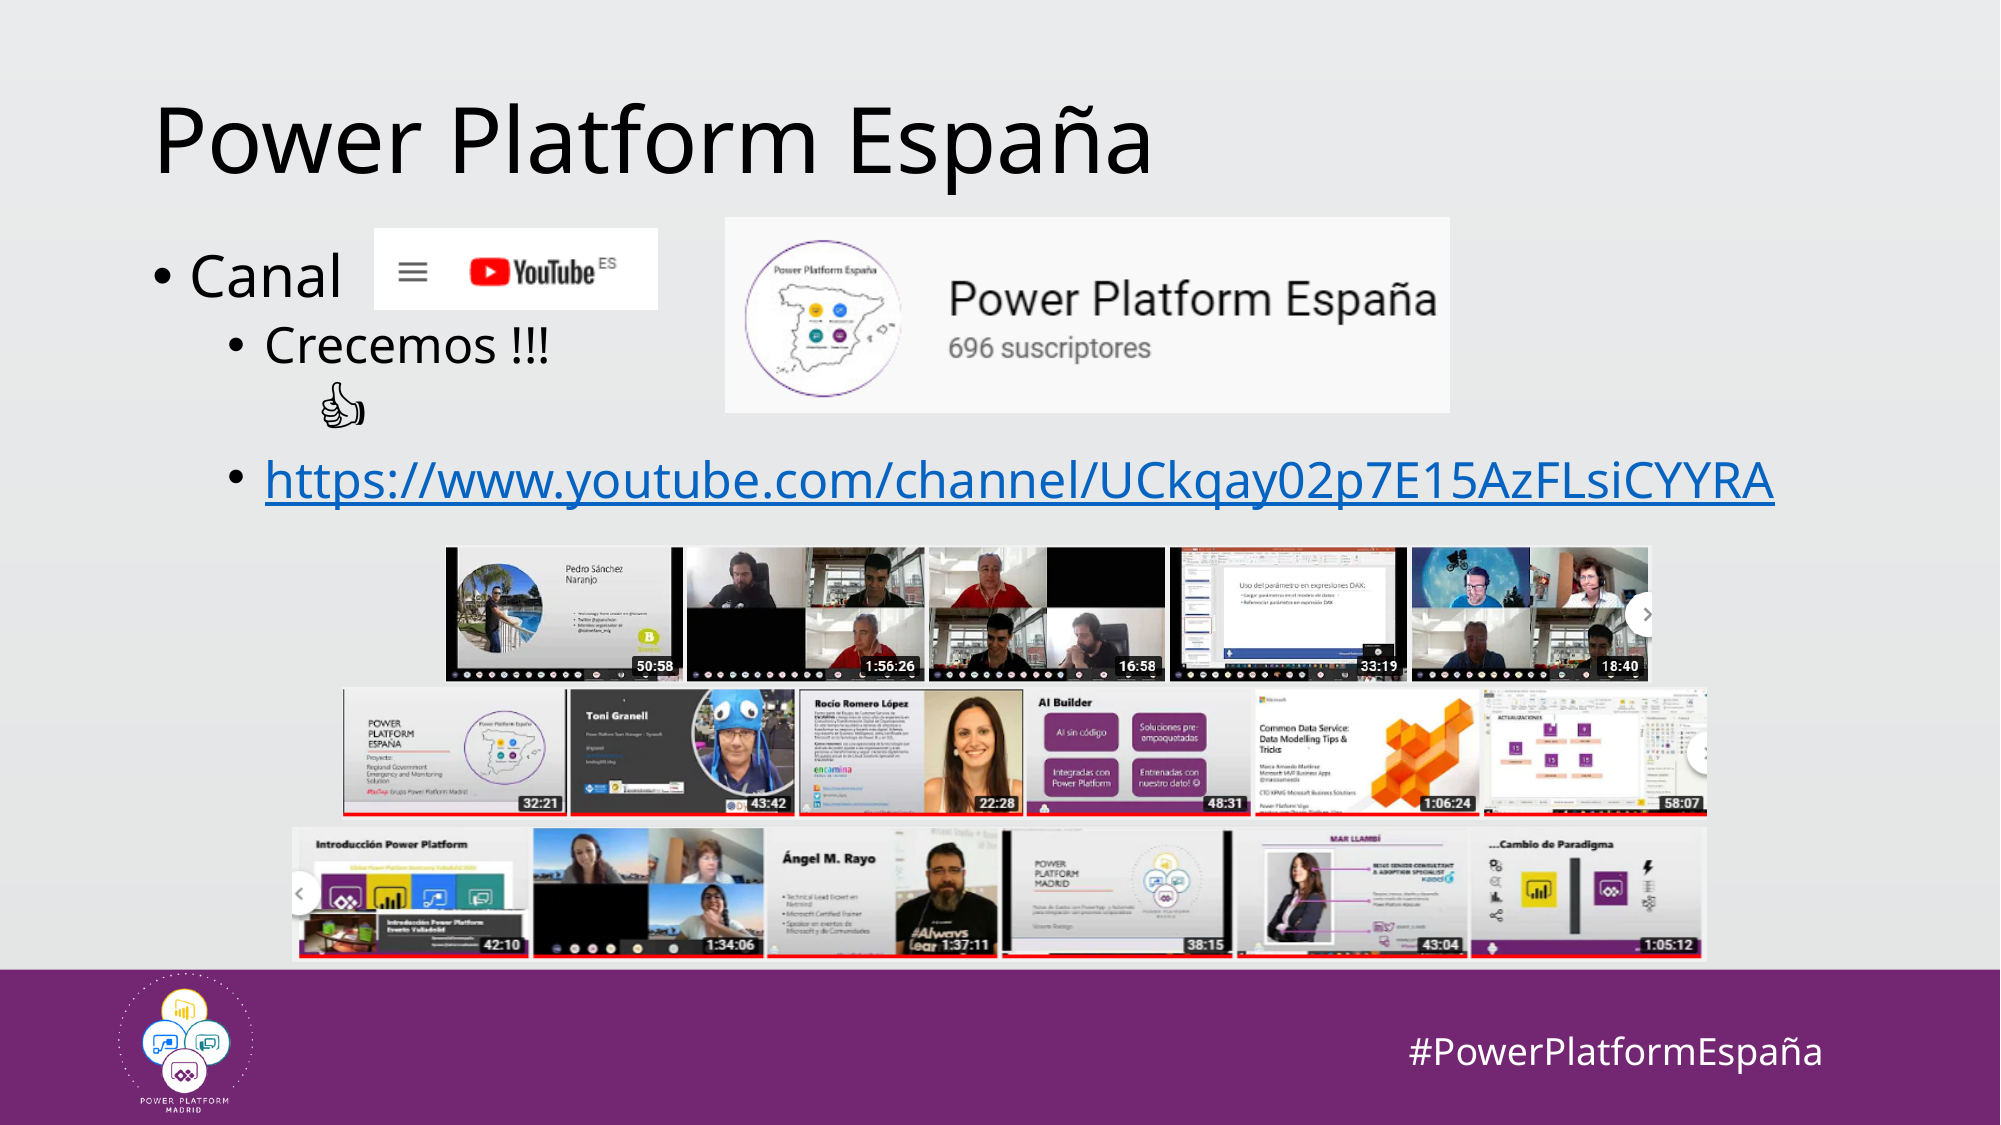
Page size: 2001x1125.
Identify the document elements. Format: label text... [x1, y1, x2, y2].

picture [118, 973, 253, 1114]
picture [445, 545, 1652, 683]
picture [292, 827, 1707, 962]
picture [724, 217, 1451, 413]
picture [342, 687, 1708, 820]
title Power Platform España [137, 59, 1863, 229]
picture [374, 228, 658, 311]
list Canal Crecemos !!! 👏👍🙂 https://www.youtube.com/channel/UCkqay02p7E15AzFLsiCYYRA [137, 239, 1863, 954]
